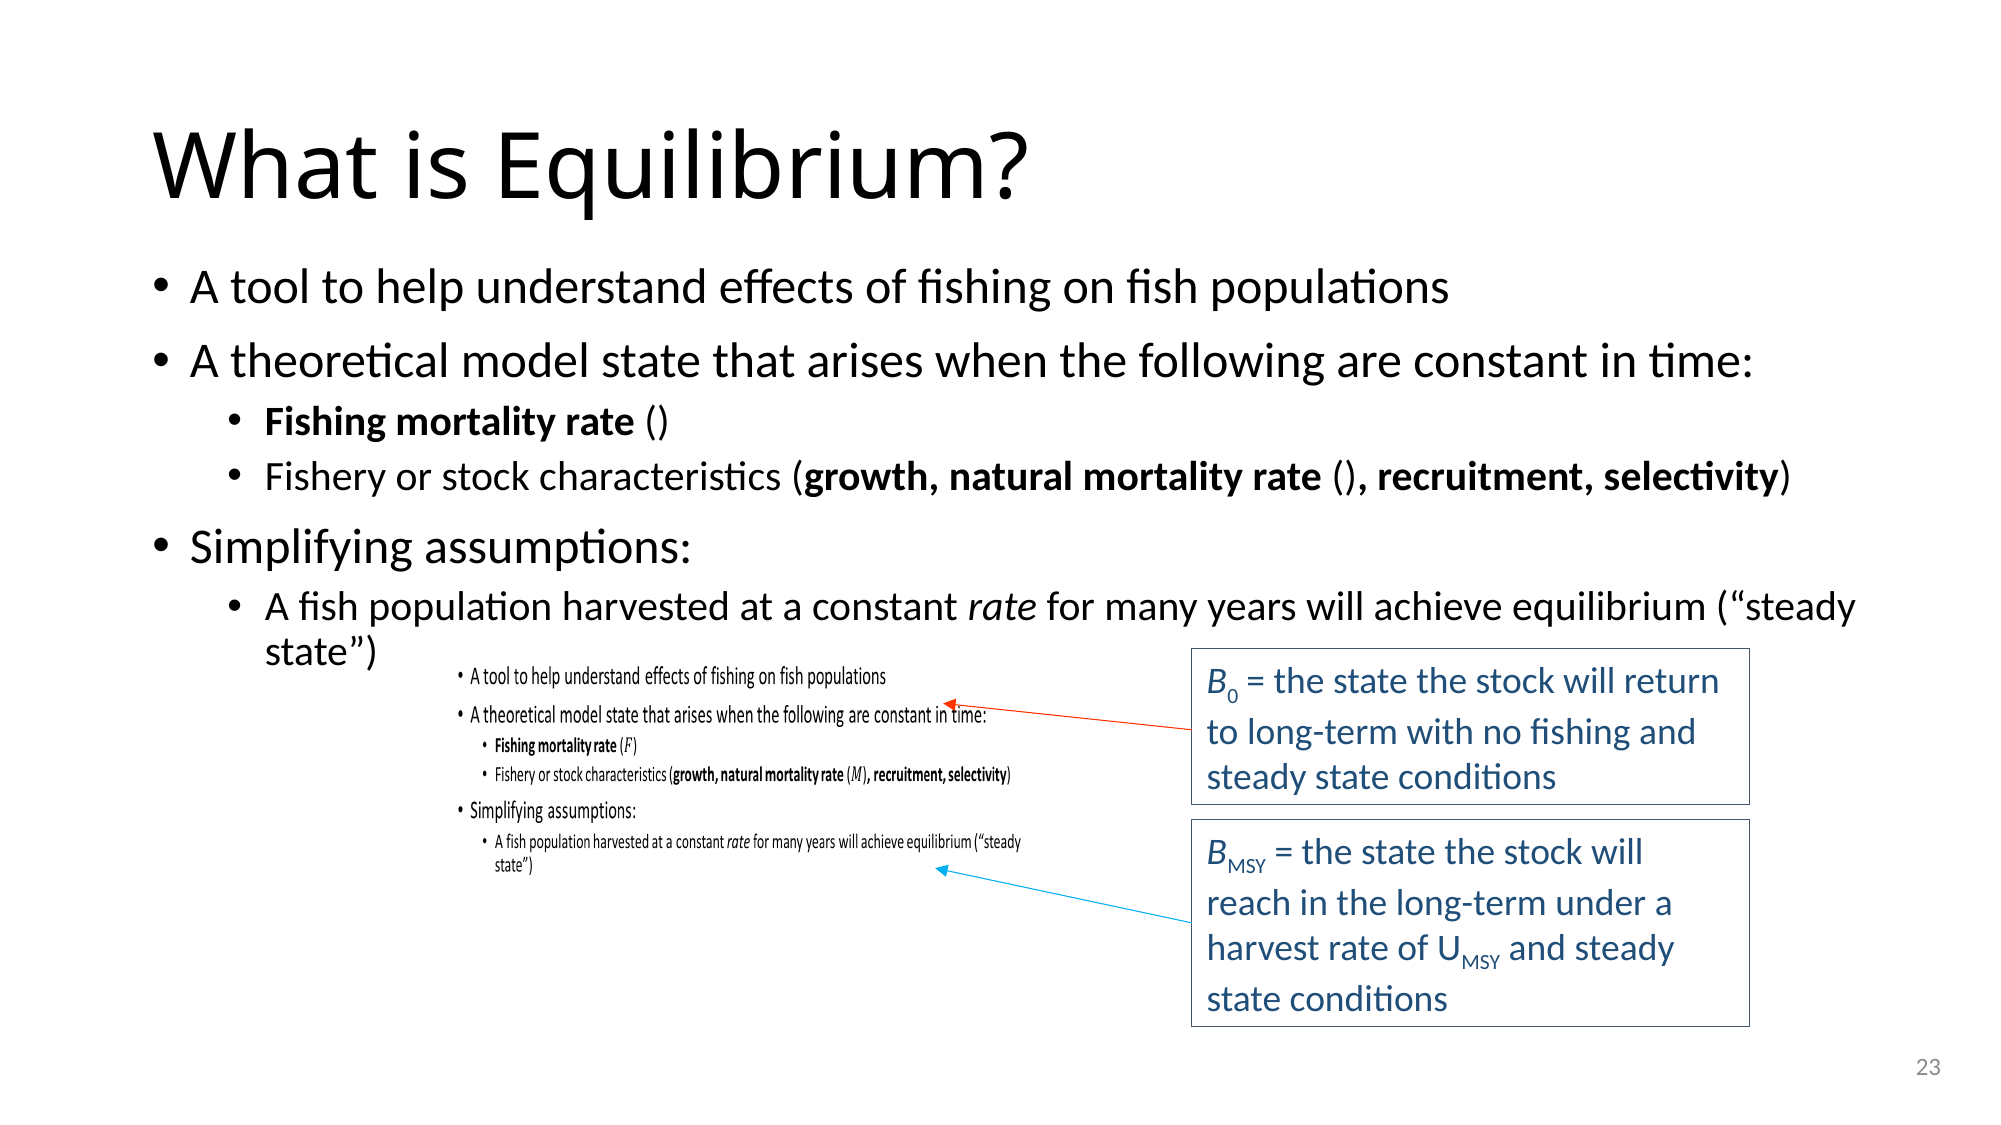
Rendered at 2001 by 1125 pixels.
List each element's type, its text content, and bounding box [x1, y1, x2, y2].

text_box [943, 703, 1192, 730]
text_box B0 = the state the stock will return to long-term with no fishing and steady state conditions [1191, 648, 1750, 805]
title What is Equilibrium? [137, 59, 1863, 278]
text_box BMSY = the state the stock will reach in the long-term under a harvest rate of UMSY and steady state conditions [1191, 819, 1750, 1027]
slide_number 23 [1506, 1035, 1957, 1096]
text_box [935, 868, 1193, 918]
picture [448, 651, 1062, 1093]
